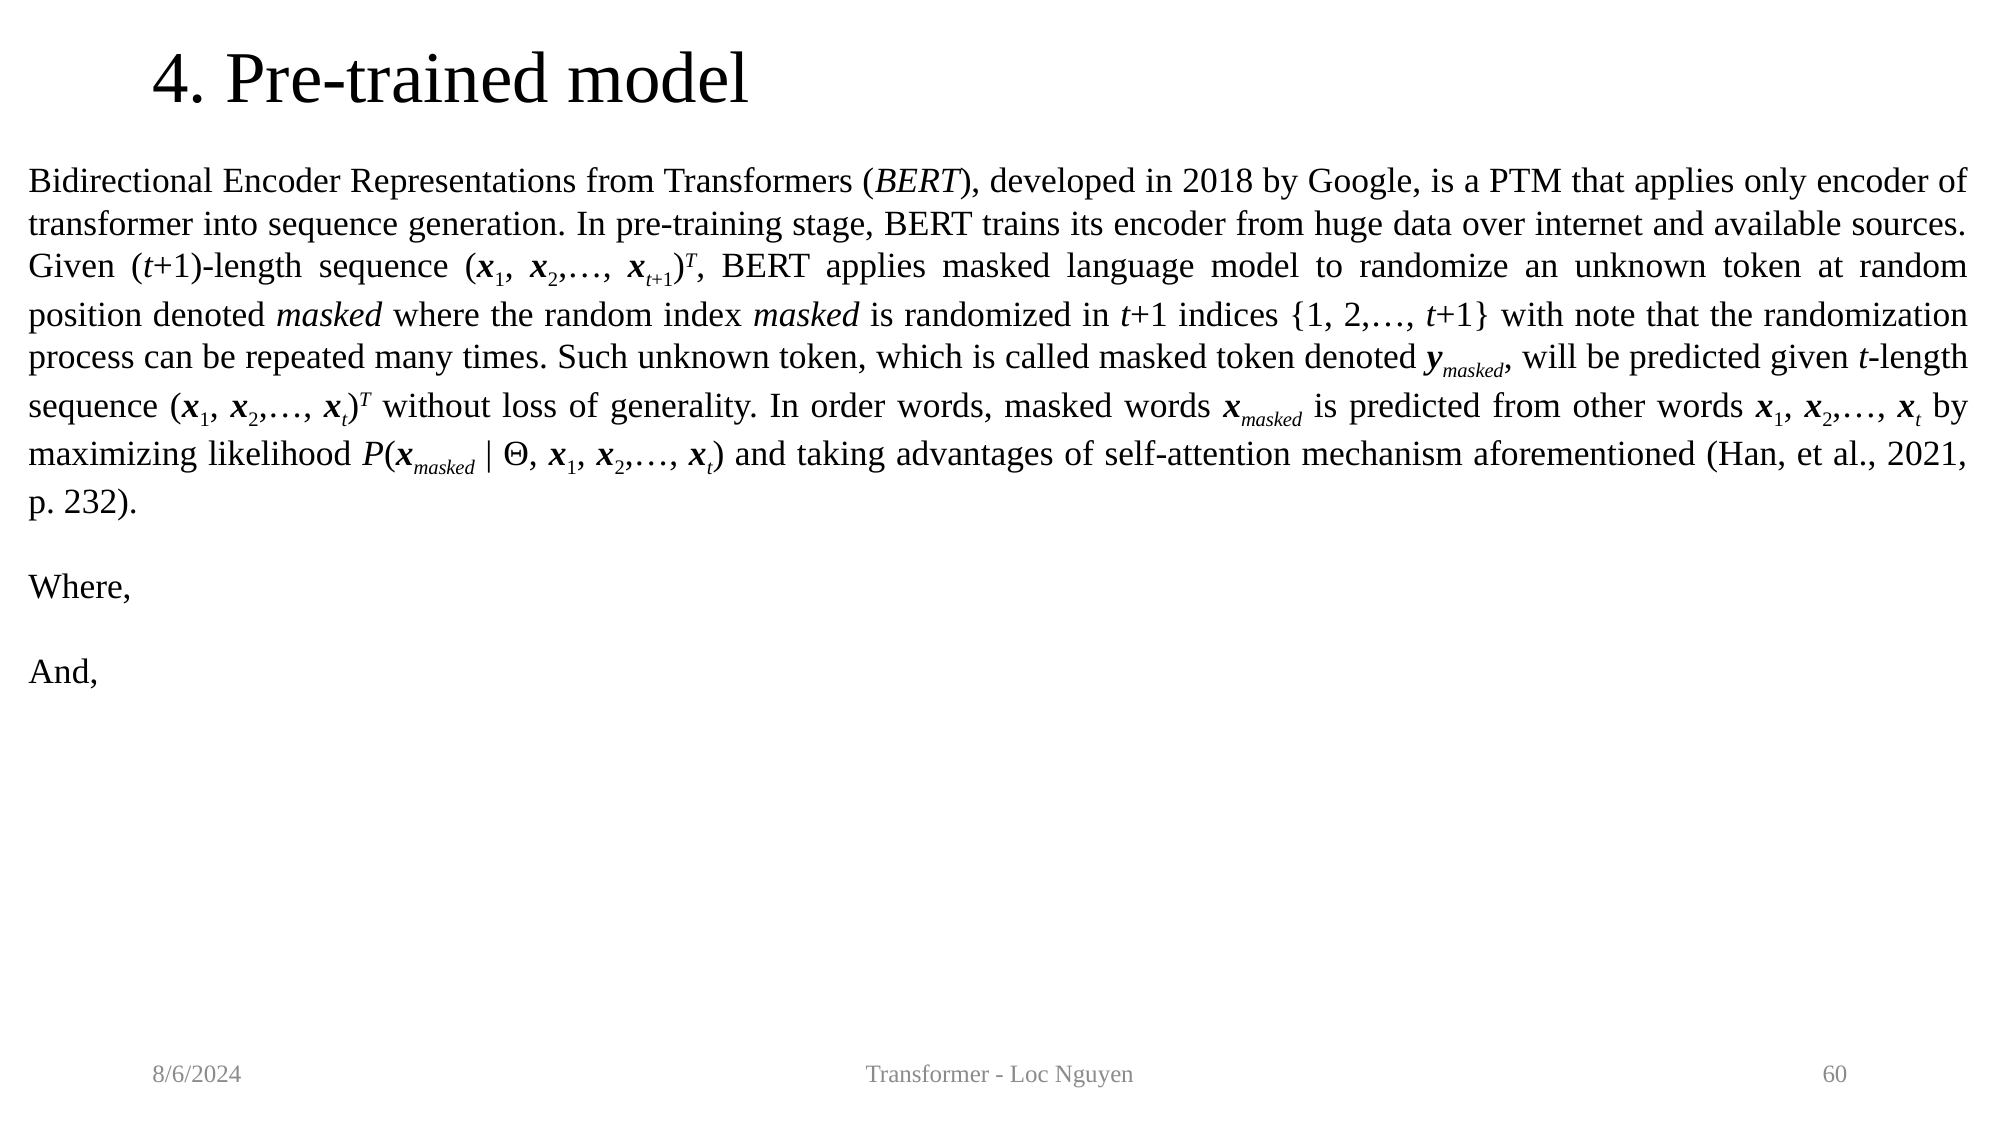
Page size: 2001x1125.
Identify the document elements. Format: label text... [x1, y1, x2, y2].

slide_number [137, 1042, 588, 1103]
slide_number 60 [1412, 1042, 1863, 1103]
title 4. Pre-trained model [137, 19, 1863, 128]
footer Transformer - Loc Nguyen [662, 1042, 1338, 1103]
